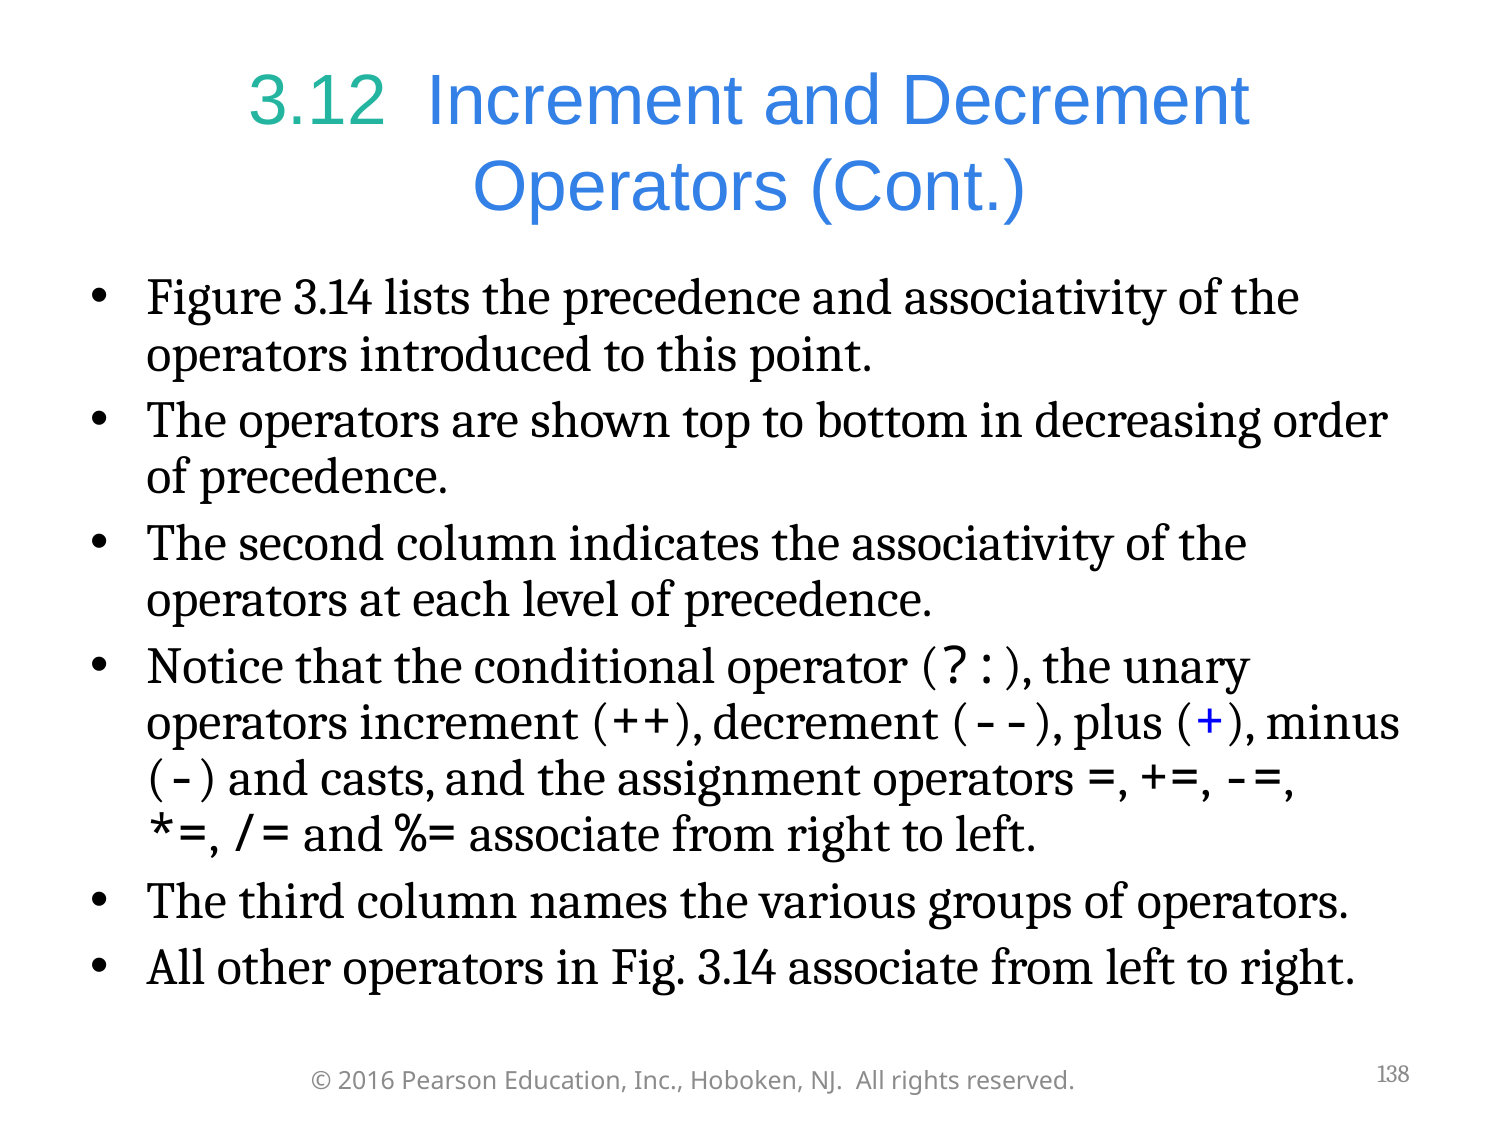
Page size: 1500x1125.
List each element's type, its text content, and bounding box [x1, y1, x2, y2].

title 3.12 Increment and Decrement Operators (Cont.) [75, 45, 1425, 233]
footer © 2016 Pearson Education, Inc., Hoboken, NJ. All rights reserved. [287, 1050, 1100, 1110]
list Figure 3.14 lists the precedence and associativity of the operators introduced to this point. The operators are shown top to bottom in decreasing order of precedence. The second column indicates the associativity of the operators at each level of precedence. Notice that the conditional operator (?:), the unary operators increment (++), decrement (--), plus (+), minus (-) and casts, and the assignment operators =, +=, -=, *=, /= and %= associate from right to left. The third column names the various groups of operators. All other operators in Fig. 3.14 associate from left to right. [75, 262, 1425, 1005]
slide_number 138 [1074, 1042, 1425, 1103]
